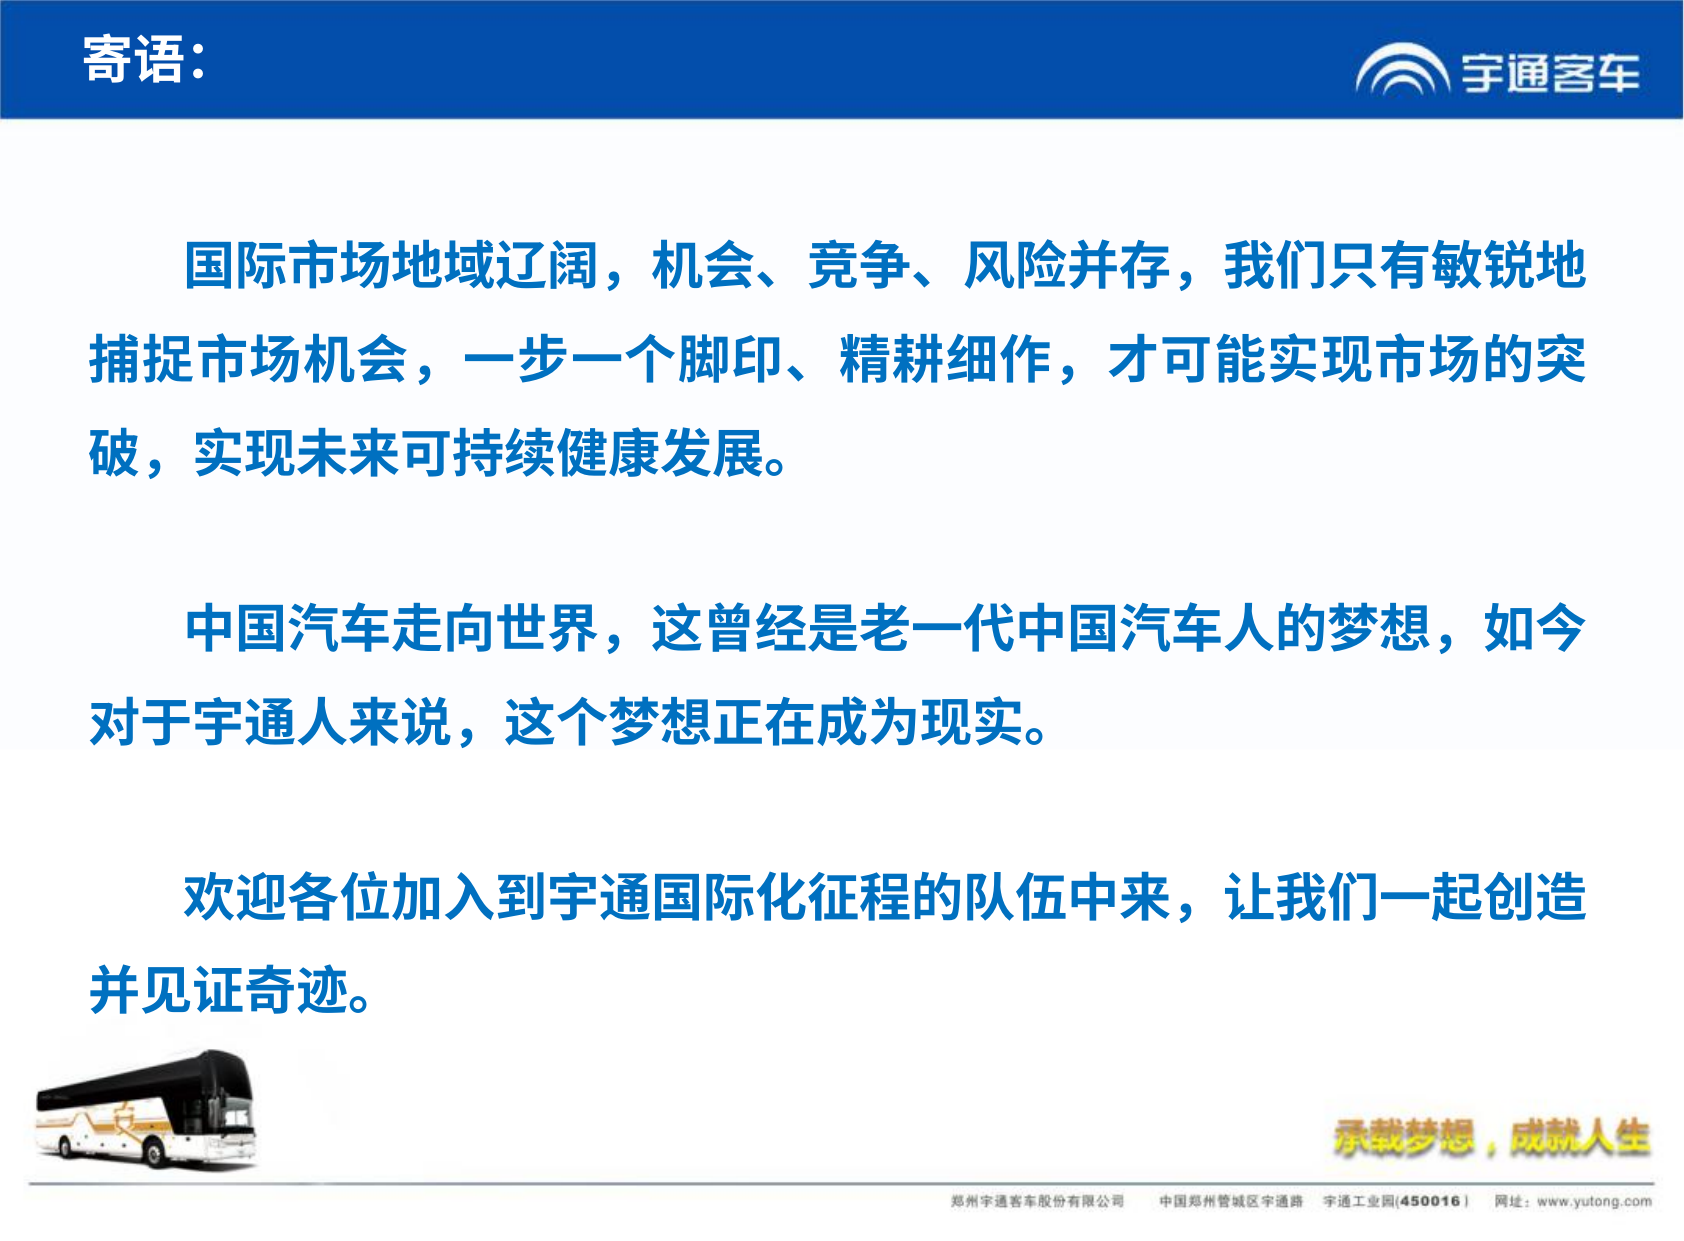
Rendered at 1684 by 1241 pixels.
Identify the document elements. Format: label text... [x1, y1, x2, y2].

text_box 欢迎各位加入到宇通国际化征程的队伍中来，让我们一起创造并见证奇迹。 [72, 824, 1605, 1029]
text_box 国际市场地域辽阔，机会、竞争、风险并存，我们只有敏锐地捕捉市场机会，一步一个脚印、精耕细作，才可能实现市场的突破，实现未来可持续健康发展。 [72, 193, 1605, 491]
picture [0, 0, 1684, 1241]
text_box 寄语： [65, 17, 364, 106]
text_box 中国汽车走向世界，这曾经是老一代中国汽车人的梦想，如今对于宇通人来说，这个梦想正在成为现实。 [72, 556, 1605, 761]
